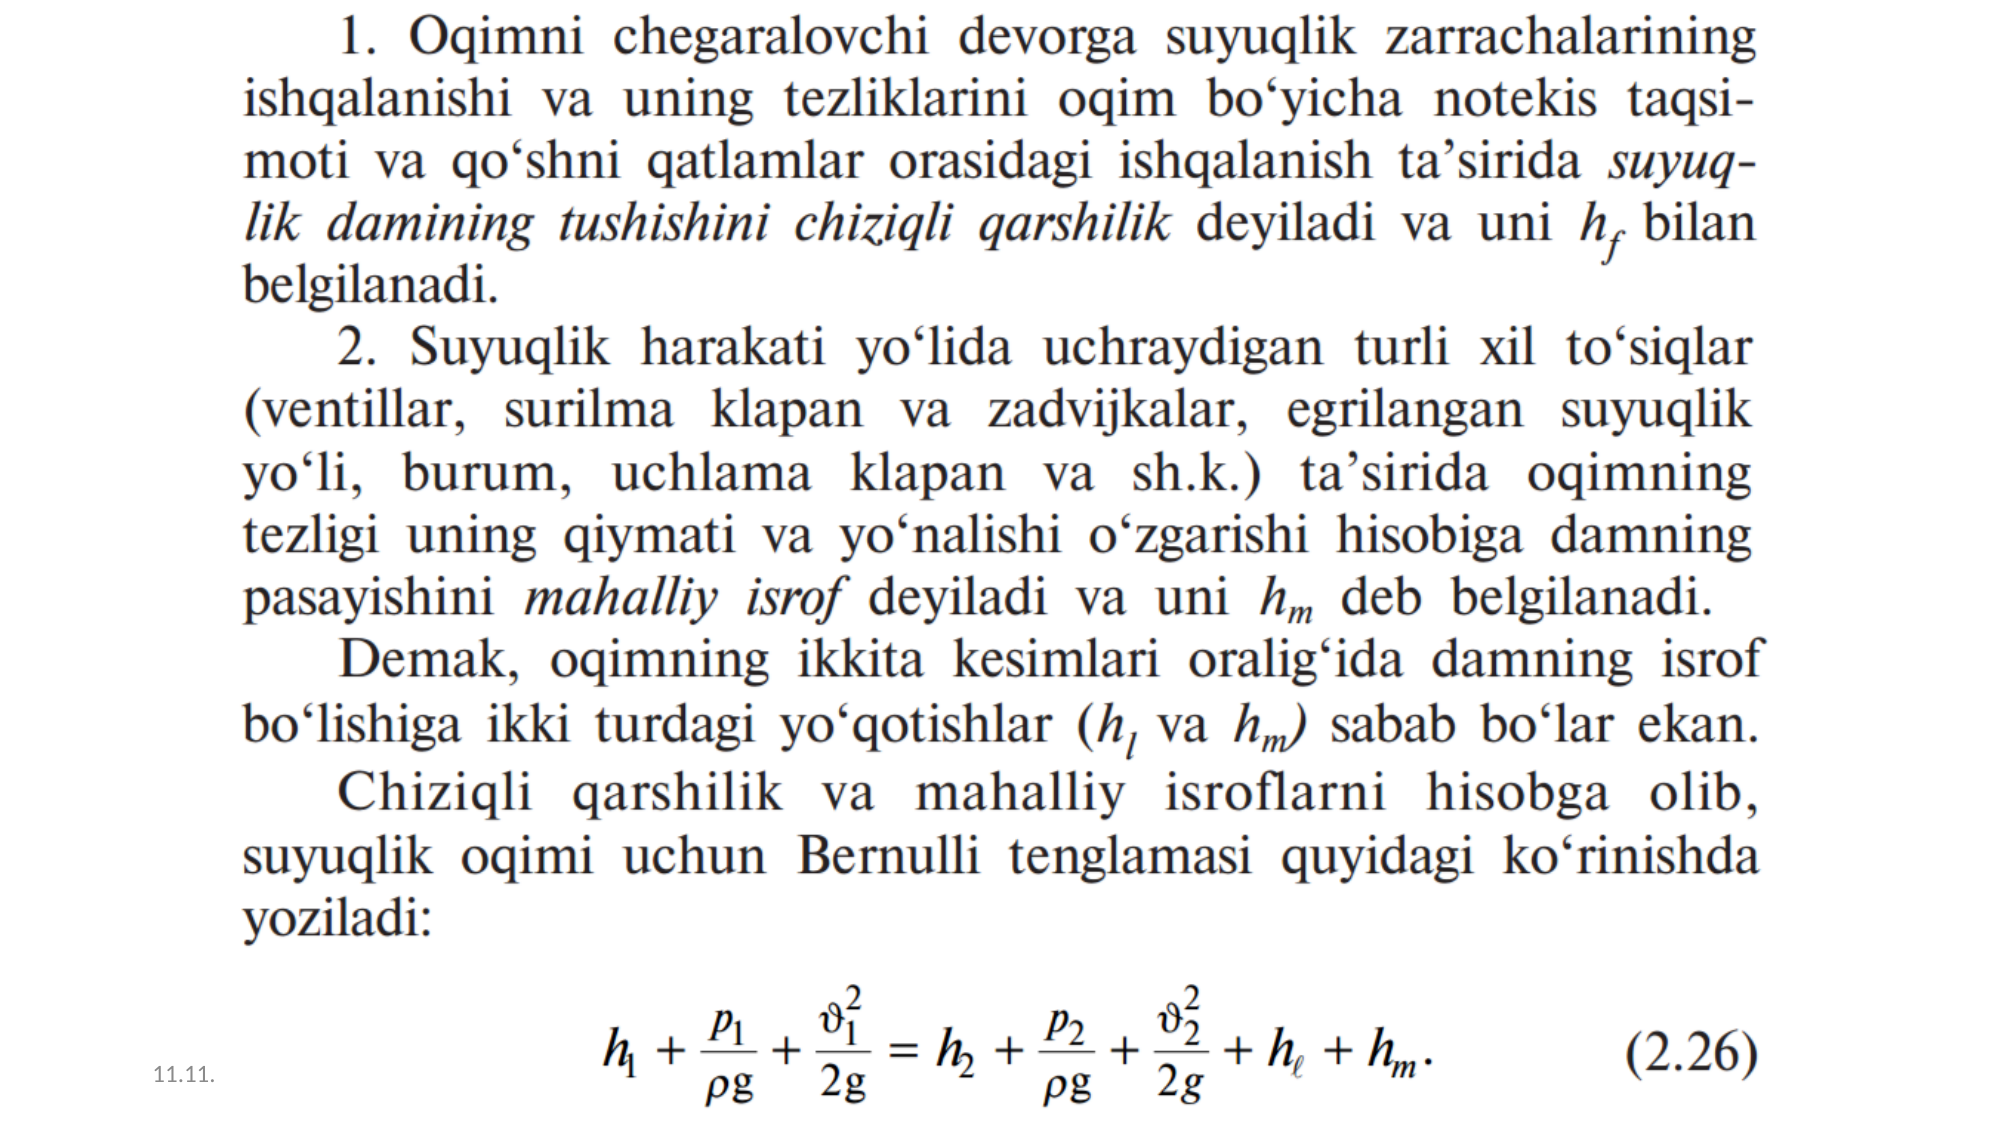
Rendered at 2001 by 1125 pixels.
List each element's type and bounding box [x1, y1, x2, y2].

picture [215, 0, 1785, 1125]
slide_number [137, 1042, 215, 1103]
